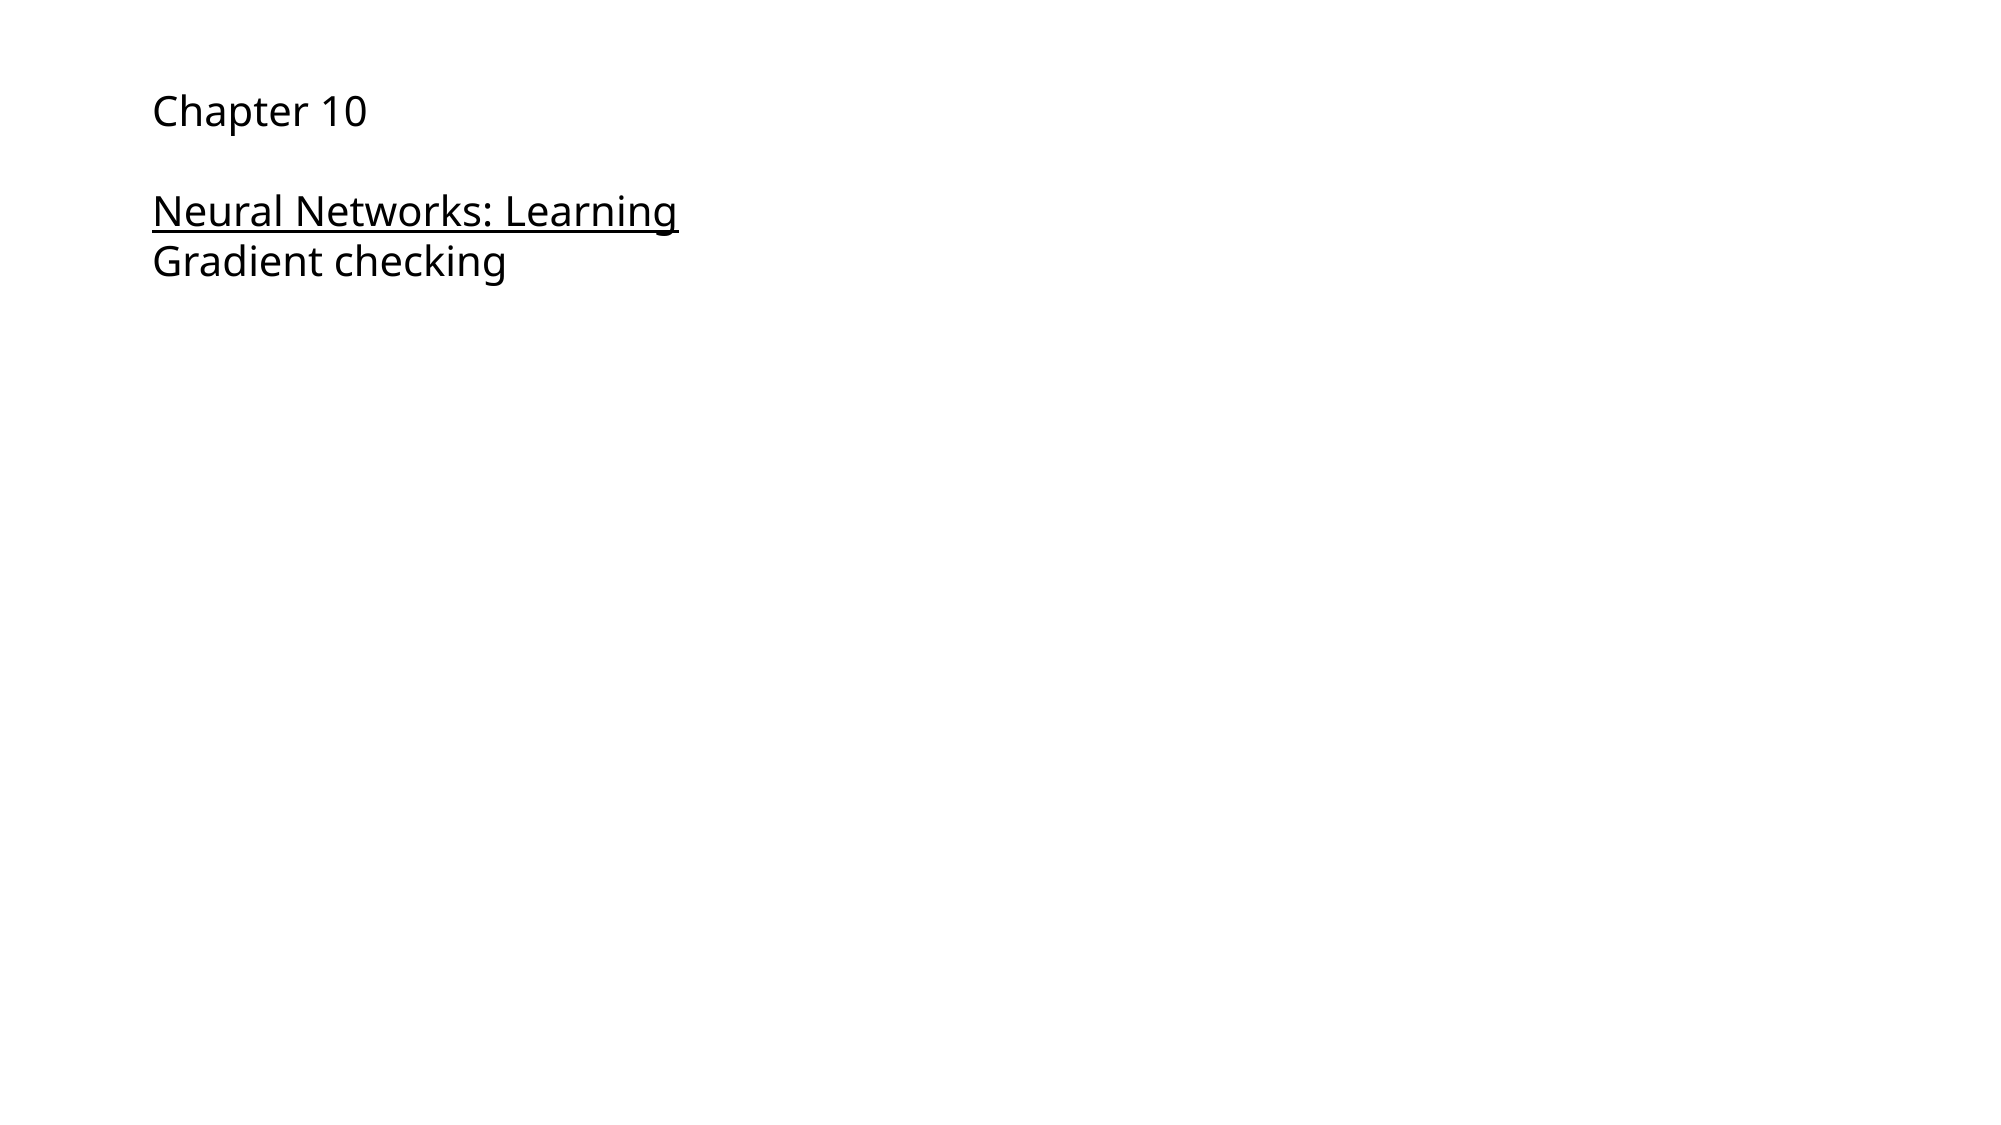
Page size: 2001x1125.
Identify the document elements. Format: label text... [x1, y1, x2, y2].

text_box Chapter 10 Neural Networks: Learning Gradient checking [137, 77, 1926, 293]
